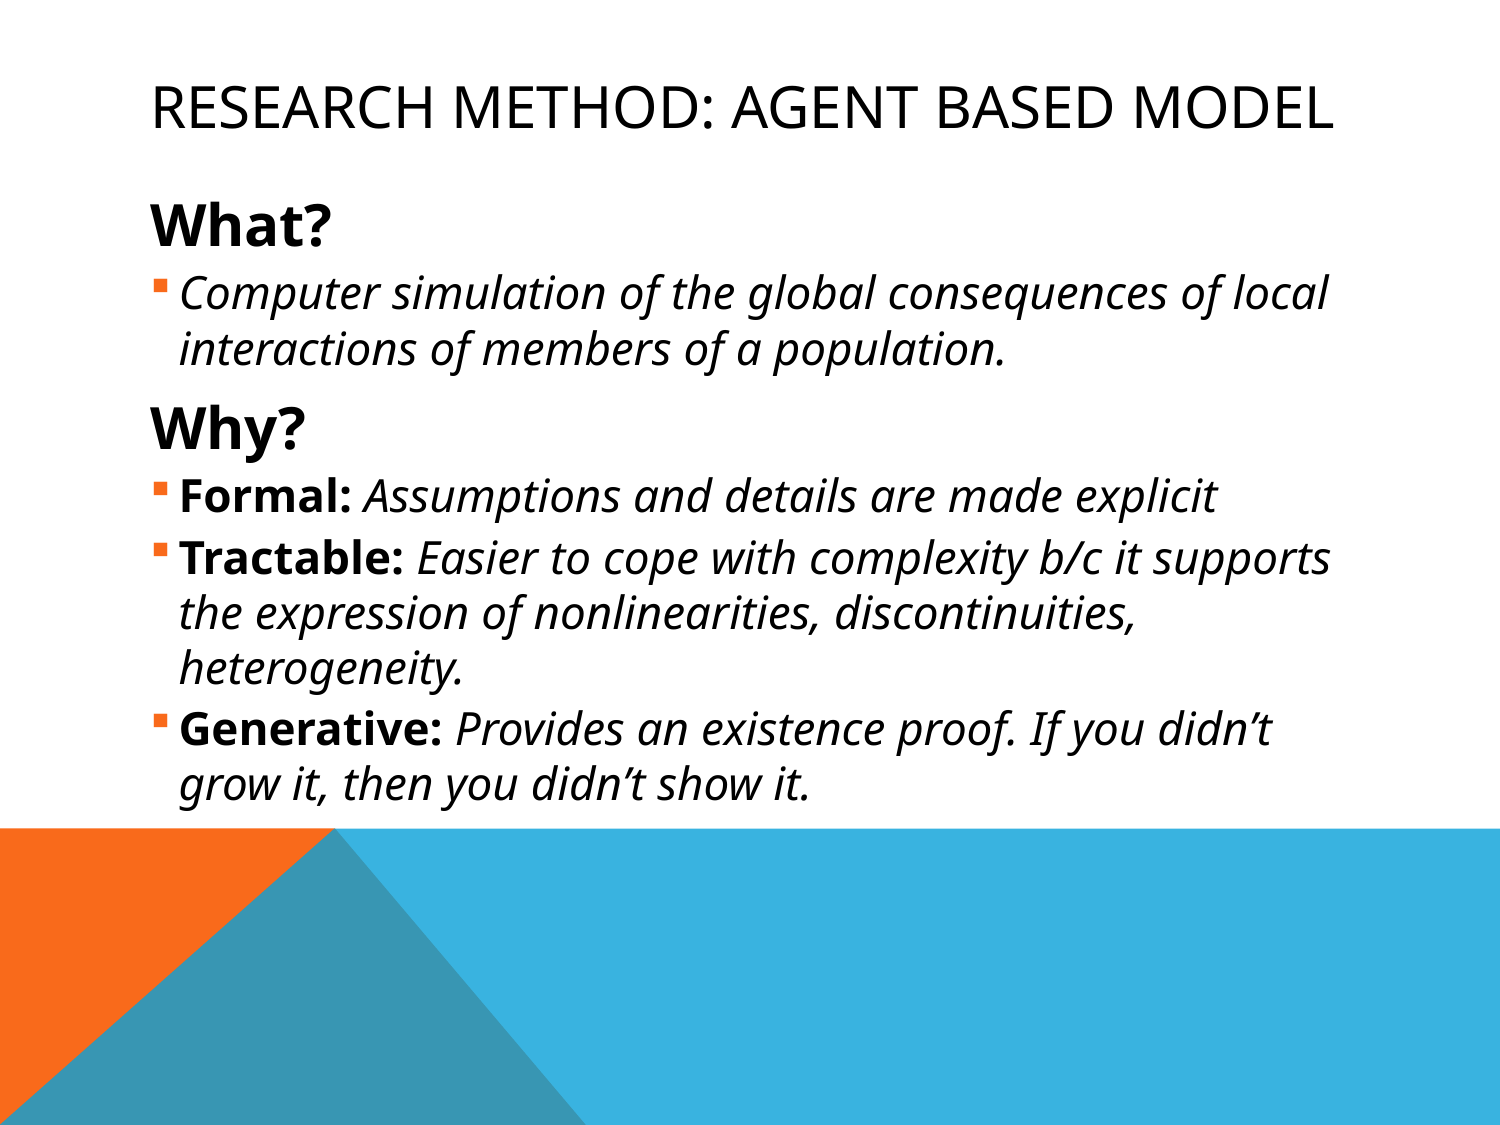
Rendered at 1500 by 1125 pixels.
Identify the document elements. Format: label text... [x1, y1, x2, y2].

title Research Method: Agent Based Model [135, 60, 1369, 150]
list What? Computer simulation of the global consequences of local interactions of members of a population. Why? Formal: Assumptions and details are made explicit Tractable: Easier to cope with complexity b/c it supports the expression of nonlinearities, discontinuities, heterogeneity. Generative: Provides an existence proof. If you didn’t grow it, then you didn’t show it. [135, 180, 1369, 768]
